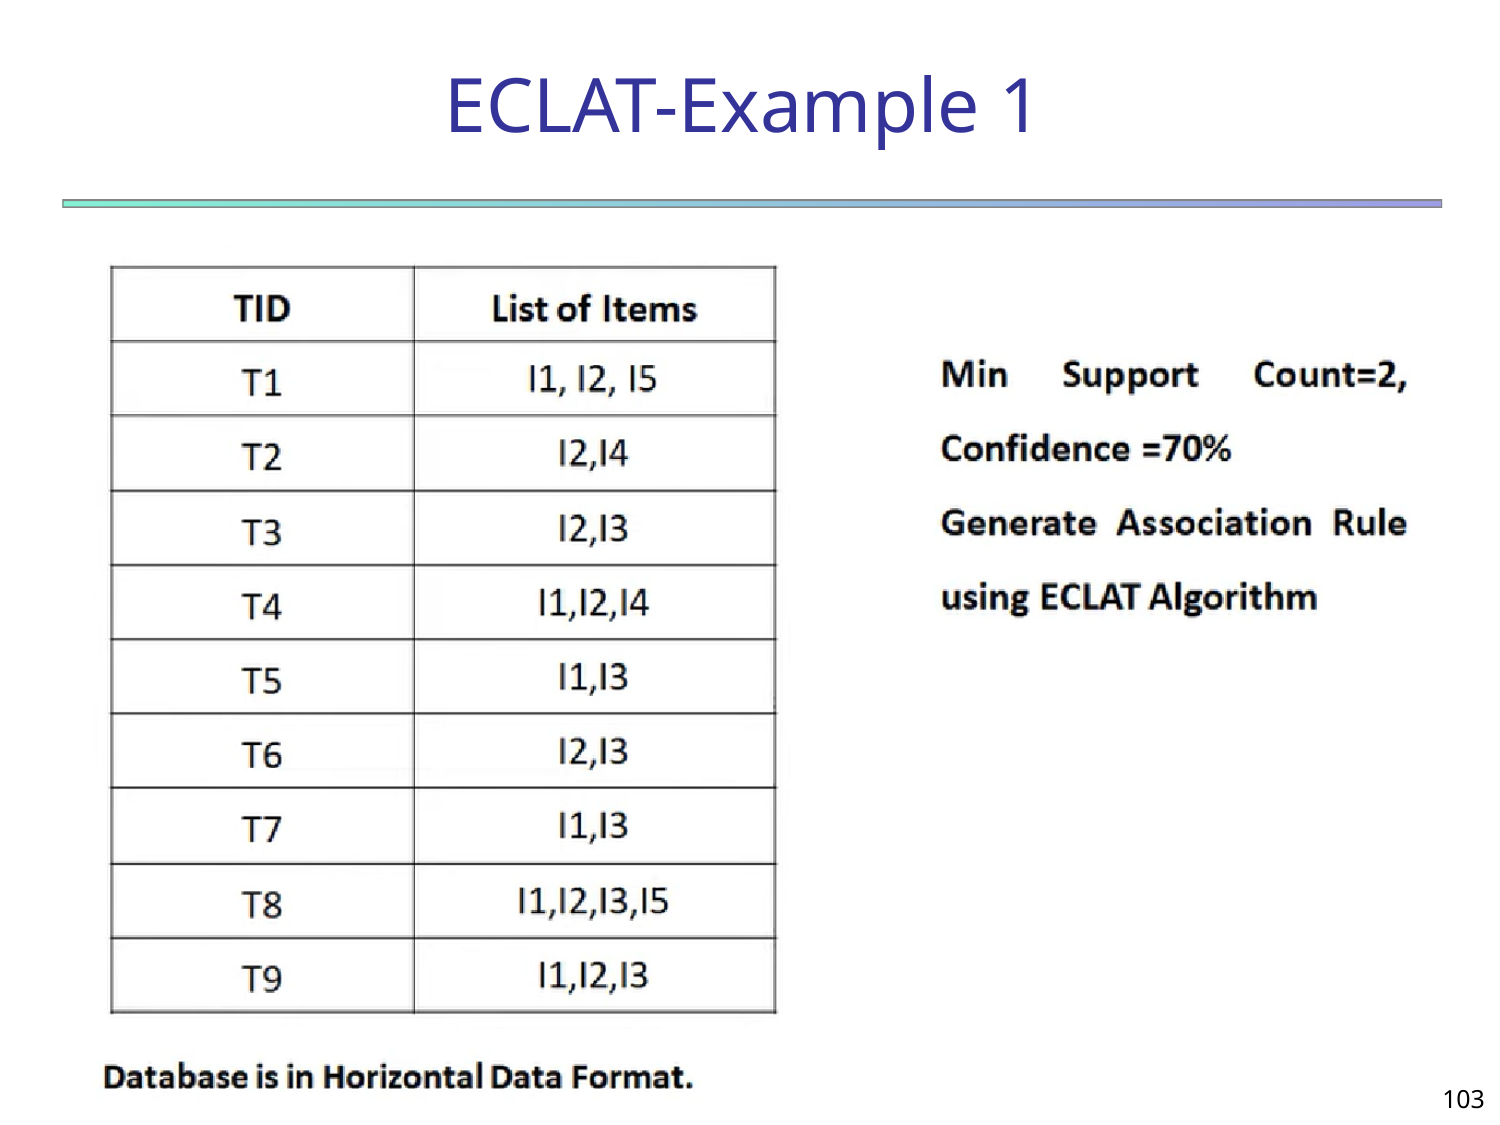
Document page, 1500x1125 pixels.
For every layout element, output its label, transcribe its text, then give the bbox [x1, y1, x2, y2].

title ECLAT-Example 1 [62, 62, 1425, 163]
slide_number 103 [1187, 1062, 1500, 1125]
picture [46, 245, 1438, 1102]
